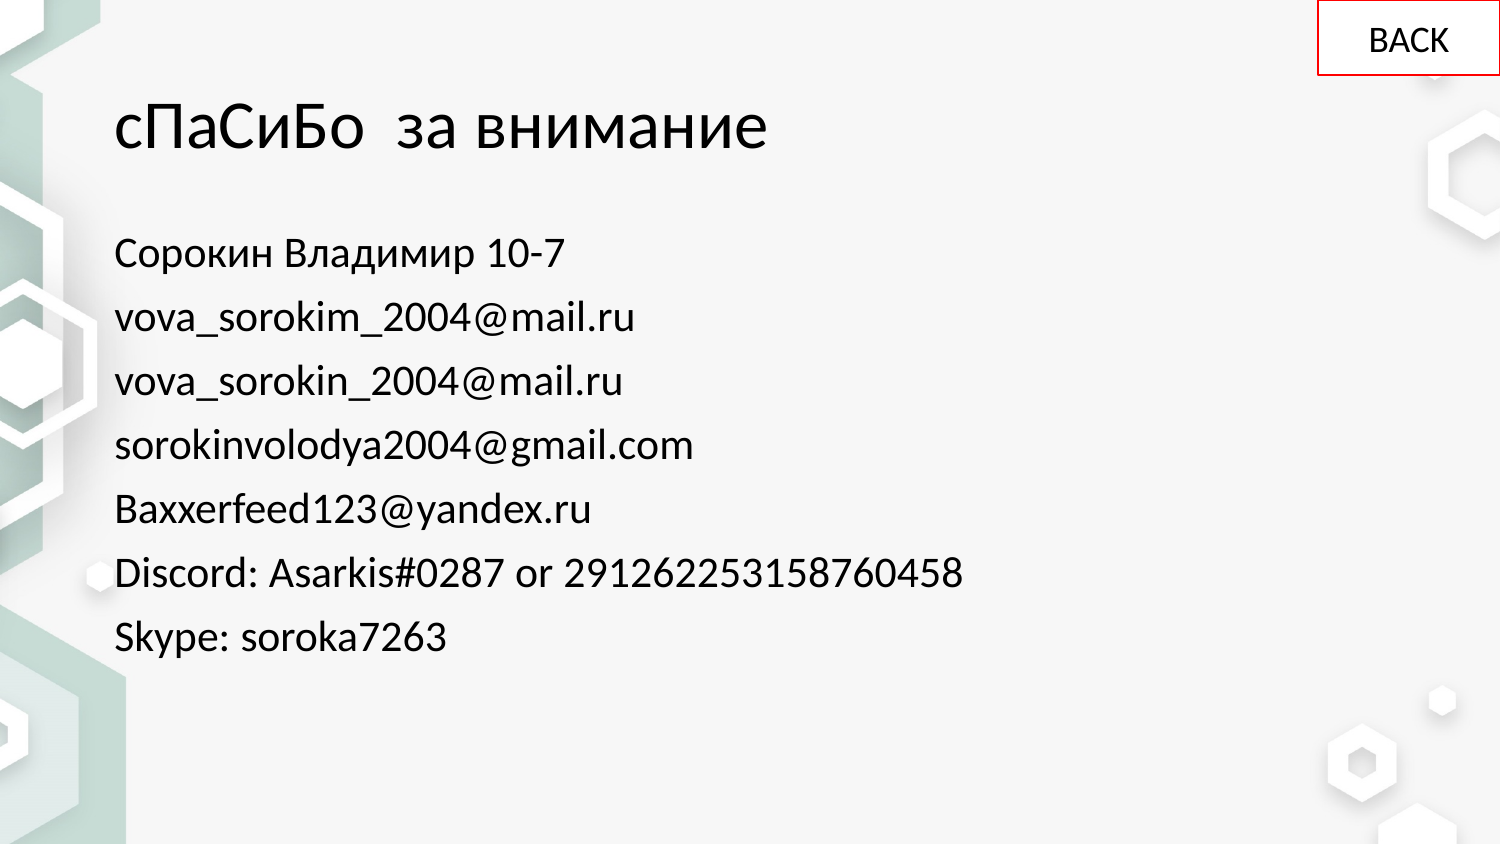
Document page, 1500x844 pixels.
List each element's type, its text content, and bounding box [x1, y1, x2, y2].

picture [0, 0, 1500, 844]
list Сорокин Владимир 10-7 vova_sorokim_2004@mail.ru vova_sorokin_2004@mail.ru sorokinvolodya2004@gmail.com Baxxerfeed123@yandex.ru Discord: Asarkis#0287 or 291262253158760458 Skype: soroka7263 [103, 224, 1397, 760]
title сПаСиБо за внимание [103, 44, 1397, 208]
text_box BACK [1318, 0, 1500, 75]
